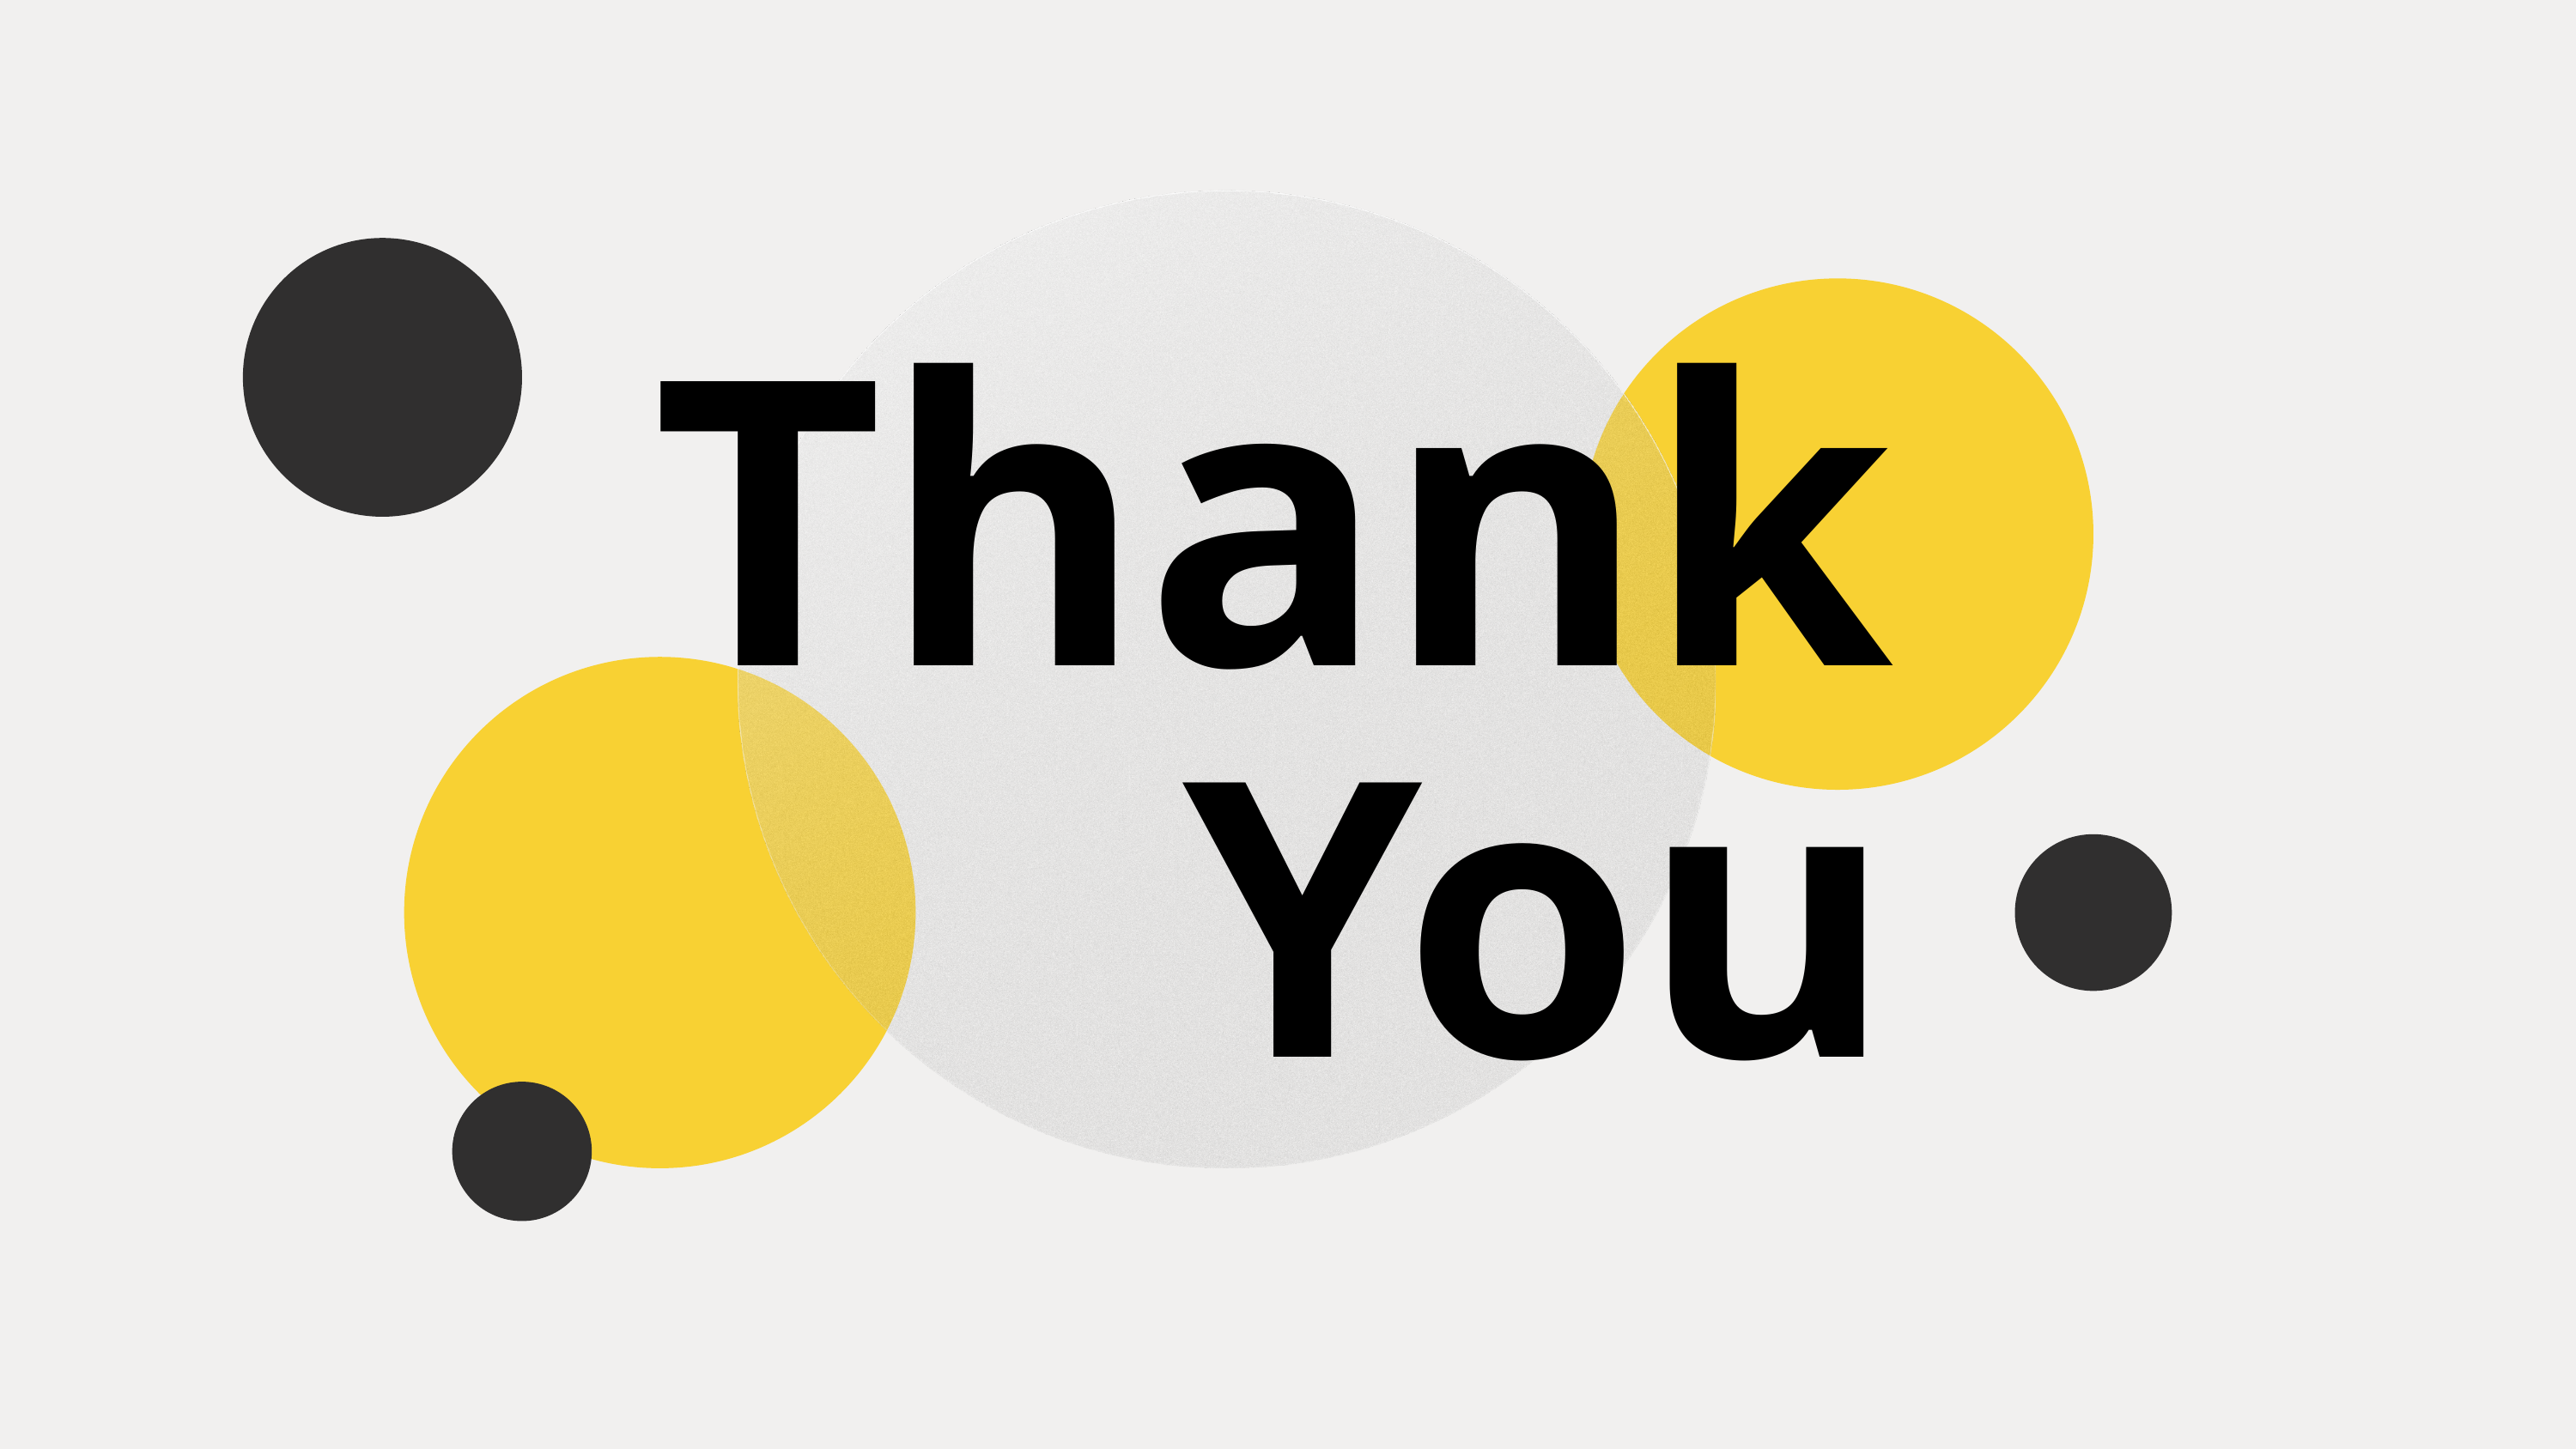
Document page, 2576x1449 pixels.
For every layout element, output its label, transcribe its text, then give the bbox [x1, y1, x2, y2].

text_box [404, 656, 916, 1169]
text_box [452, 1081, 592, 1222]
text_box [920, 746, 1716, 1168]
text_box You [966, 597, 1894, 1135]
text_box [1582, 278, 2094, 791]
text_box Thank [200, 188, 1893, 746]
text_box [242, 237, 523, 518]
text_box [2014, 834, 2172, 991]
